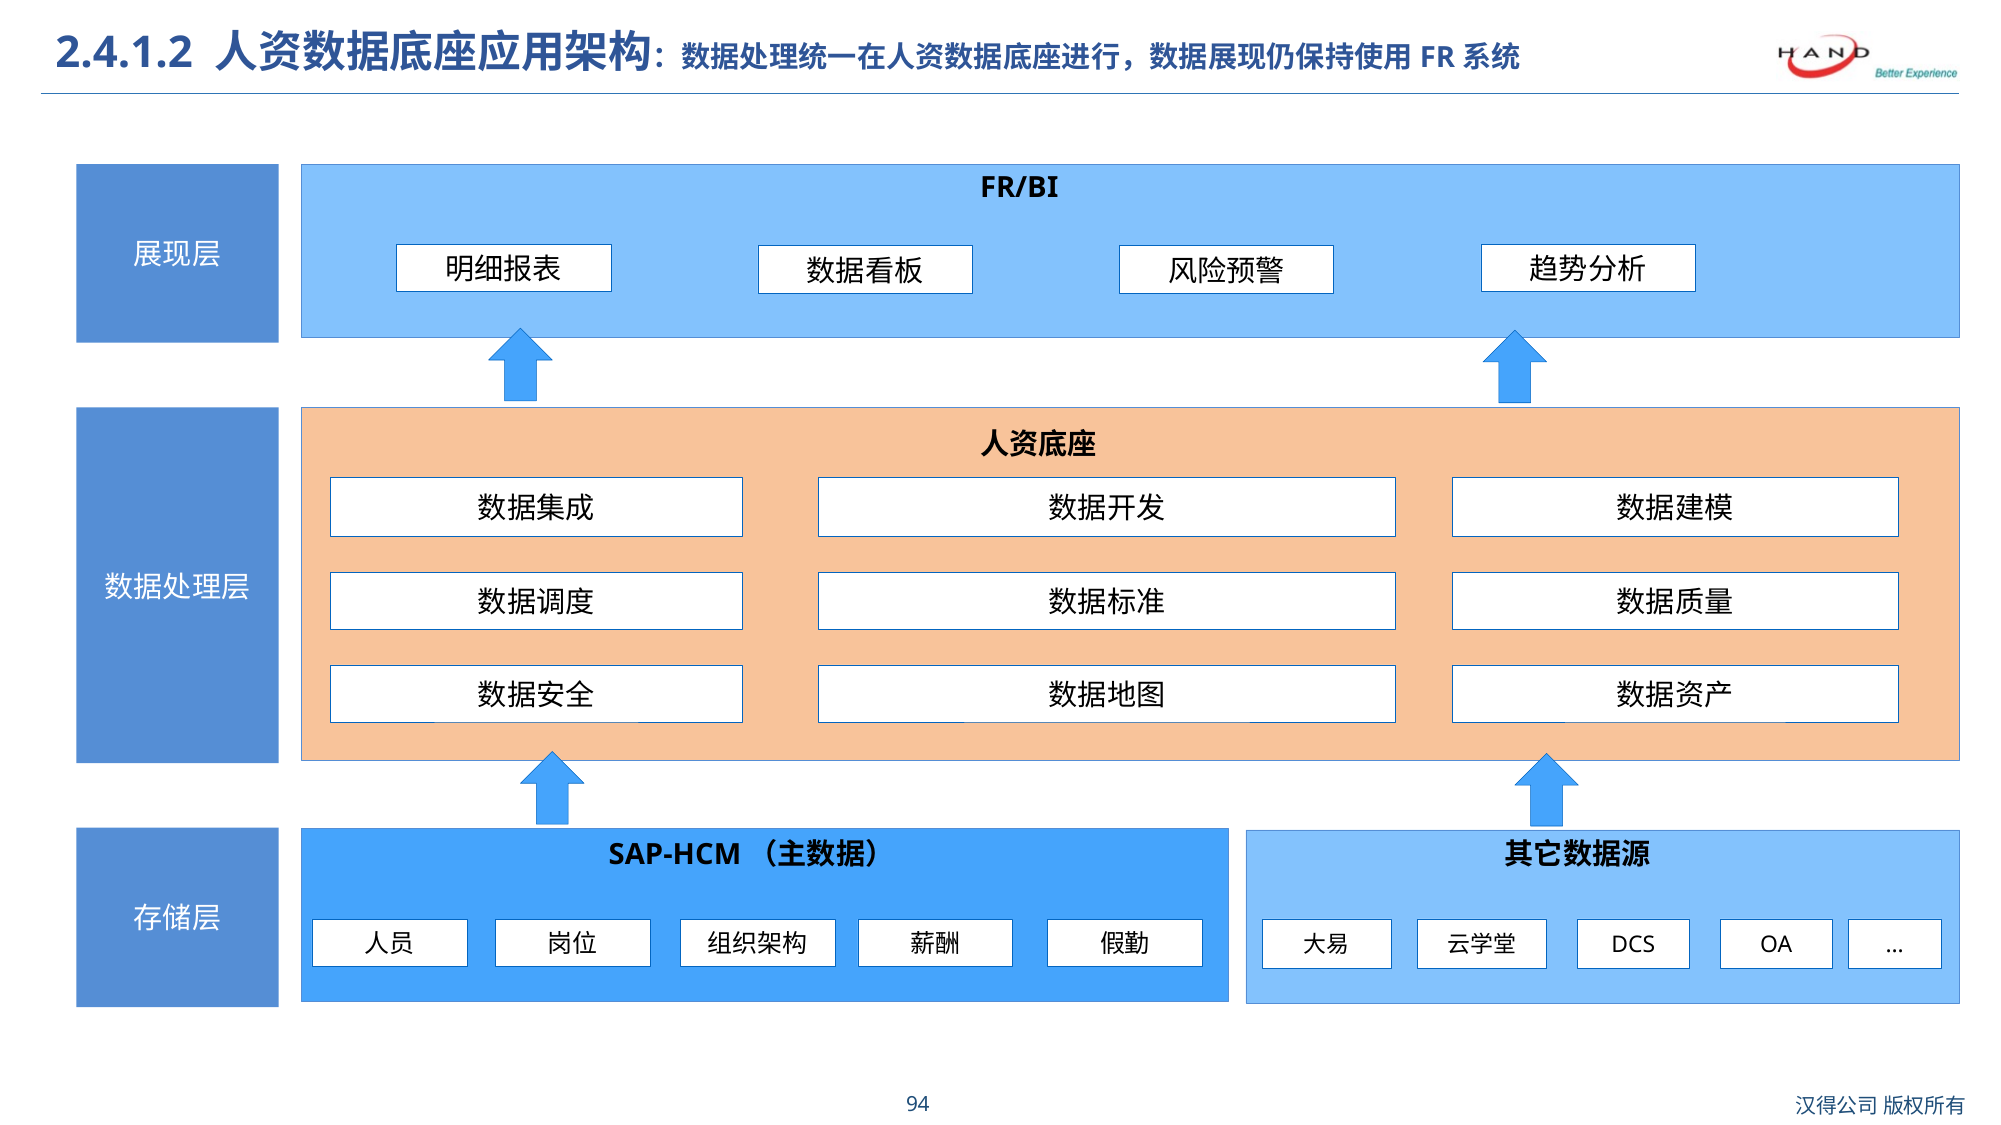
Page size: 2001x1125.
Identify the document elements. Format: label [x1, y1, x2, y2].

text_box [301, 407, 1960, 827]
text_box [76, 407, 279, 764]
text_box [301, 828, 1228, 1002]
text_box [76, 164, 279, 343]
text_box [301, 161, 1960, 403]
picture [1777, 31, 1960, 82]
text_box [76, 827, 279, 1008]
text_box [1245, 828, 1960, 1004]
title [40, 22, 1777, 86]
